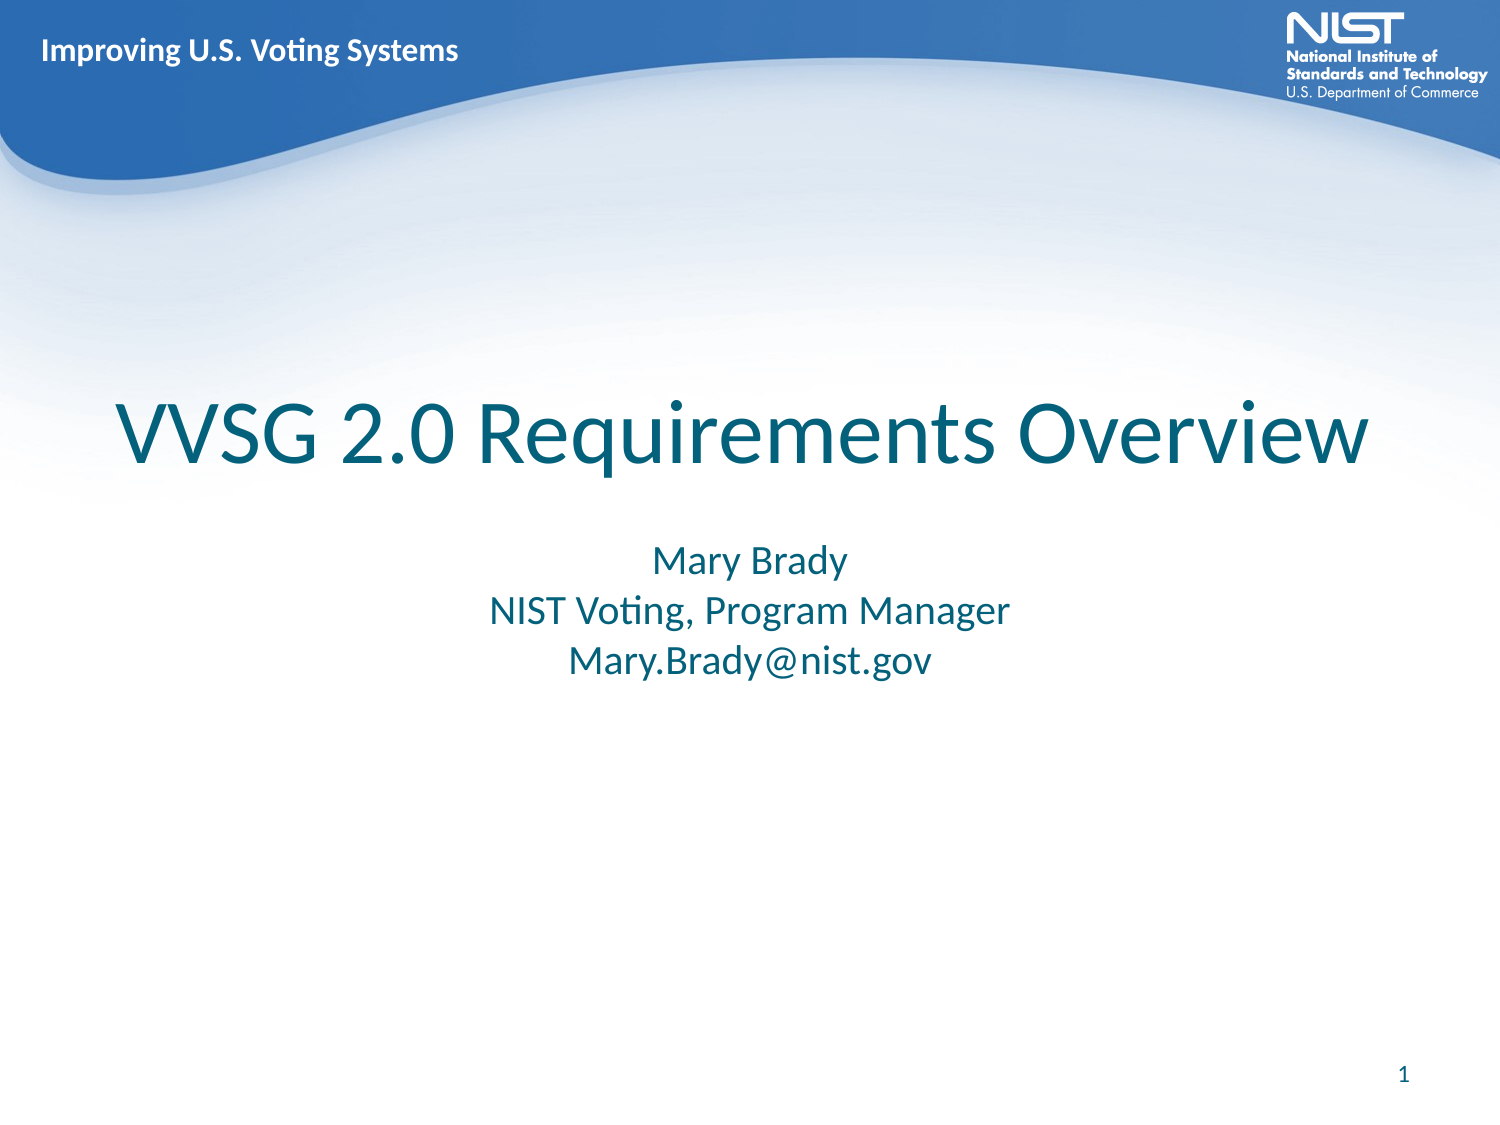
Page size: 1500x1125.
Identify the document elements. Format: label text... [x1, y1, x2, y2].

text_box Mary Brady NIST Voting, Program Manager Mary.Brady@nist.gov [125, 525, 1375, 690]
picture [0, 0, 1500, 1125]
title VVSG 2.0 Requirements Overview [24, 320, 1463, 603]
slide_number 1 [1074, 1042, 1425, 1103]
